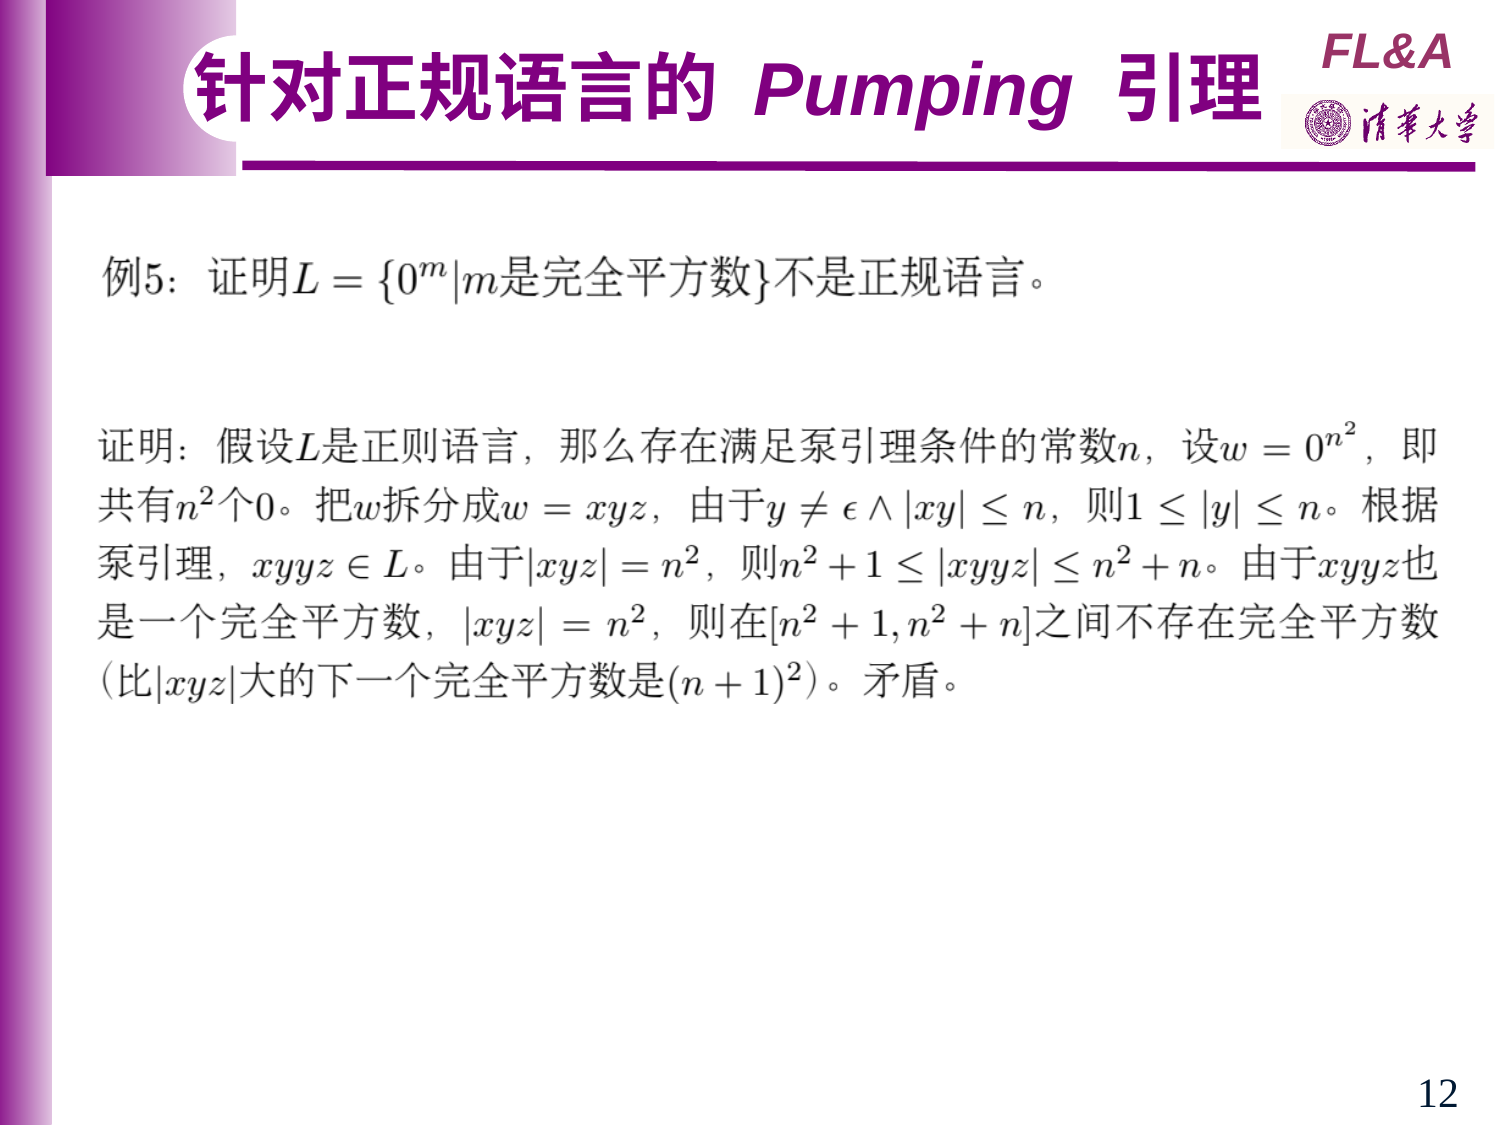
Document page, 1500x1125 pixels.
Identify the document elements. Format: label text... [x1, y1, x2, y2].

text_box 12 [1376, 1058, 1500, 1124]
text_box 针对正规语言的 Pumping 引理 [179, 43, 1278, 140]
picture [14, 254, 1129, 305]
picture [1281, 94, 1495, 149]
picture [17, 420, 1500, 704]
